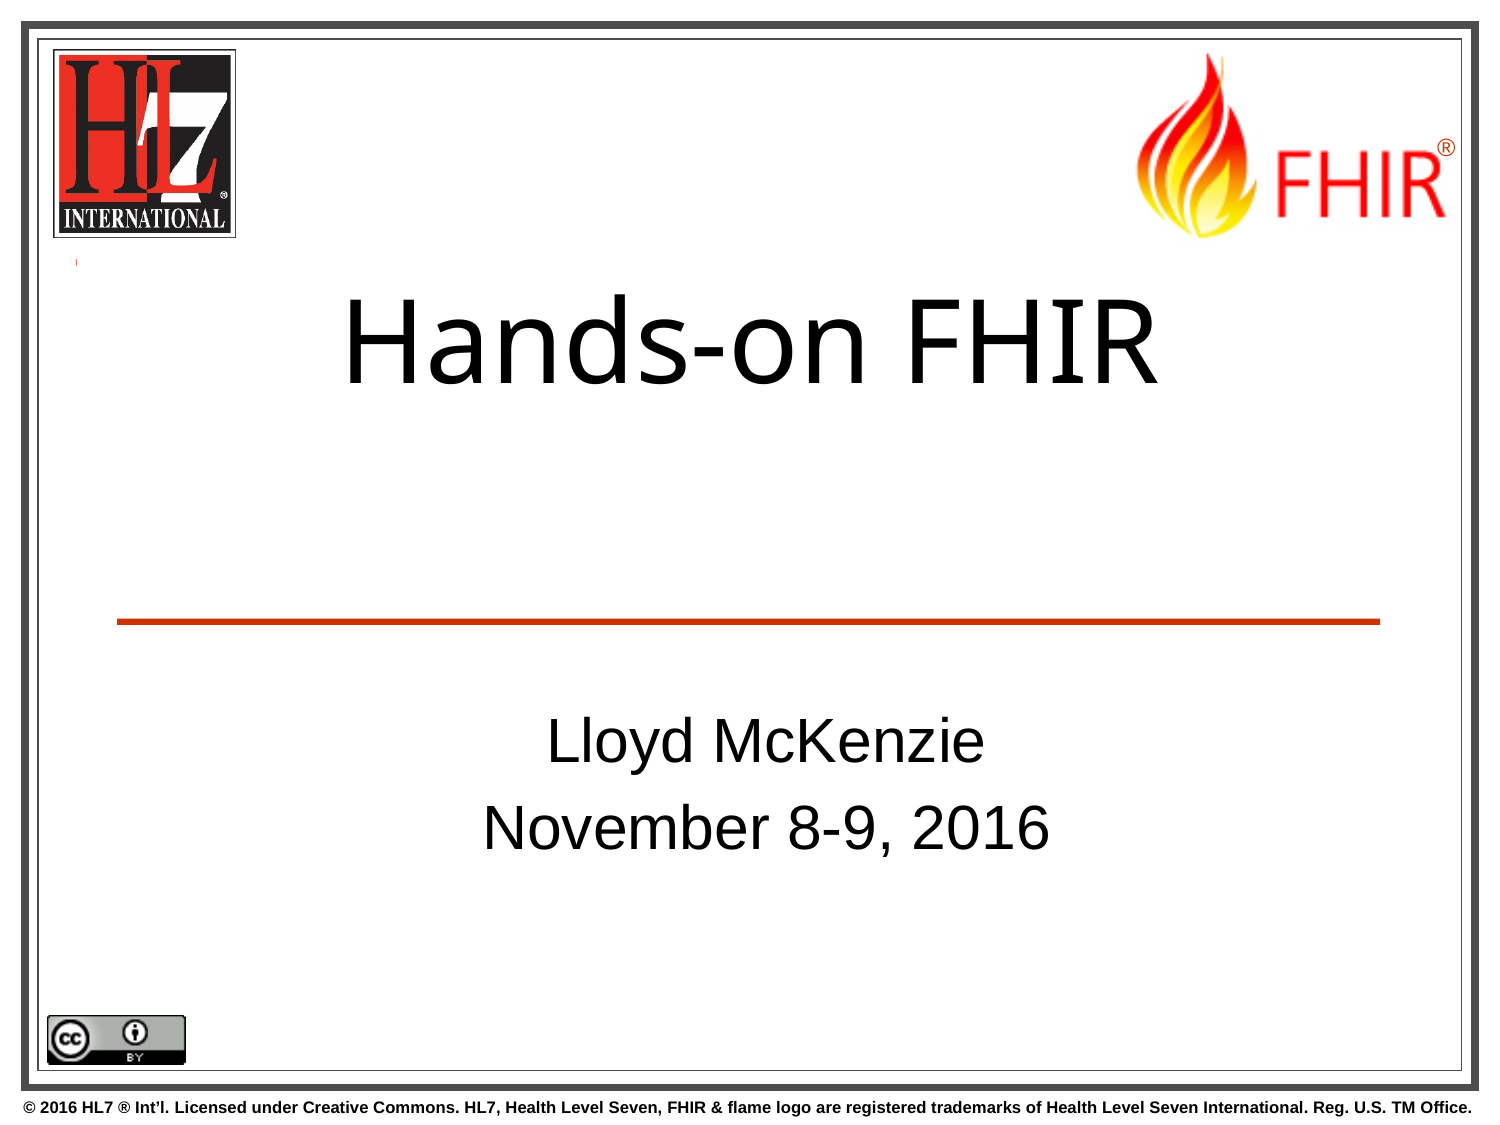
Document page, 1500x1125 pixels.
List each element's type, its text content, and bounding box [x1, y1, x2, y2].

picture [53, 49, 236, 238]
picture [47, 1015, 186, 1065]
title Hands-on FHIR [206, 137, 1294, 563]
text_box Lloyd McKenzie November 8-9, 2016 [241, 692, 1292, 912]
picture [1124, 42, 1458, 249]
